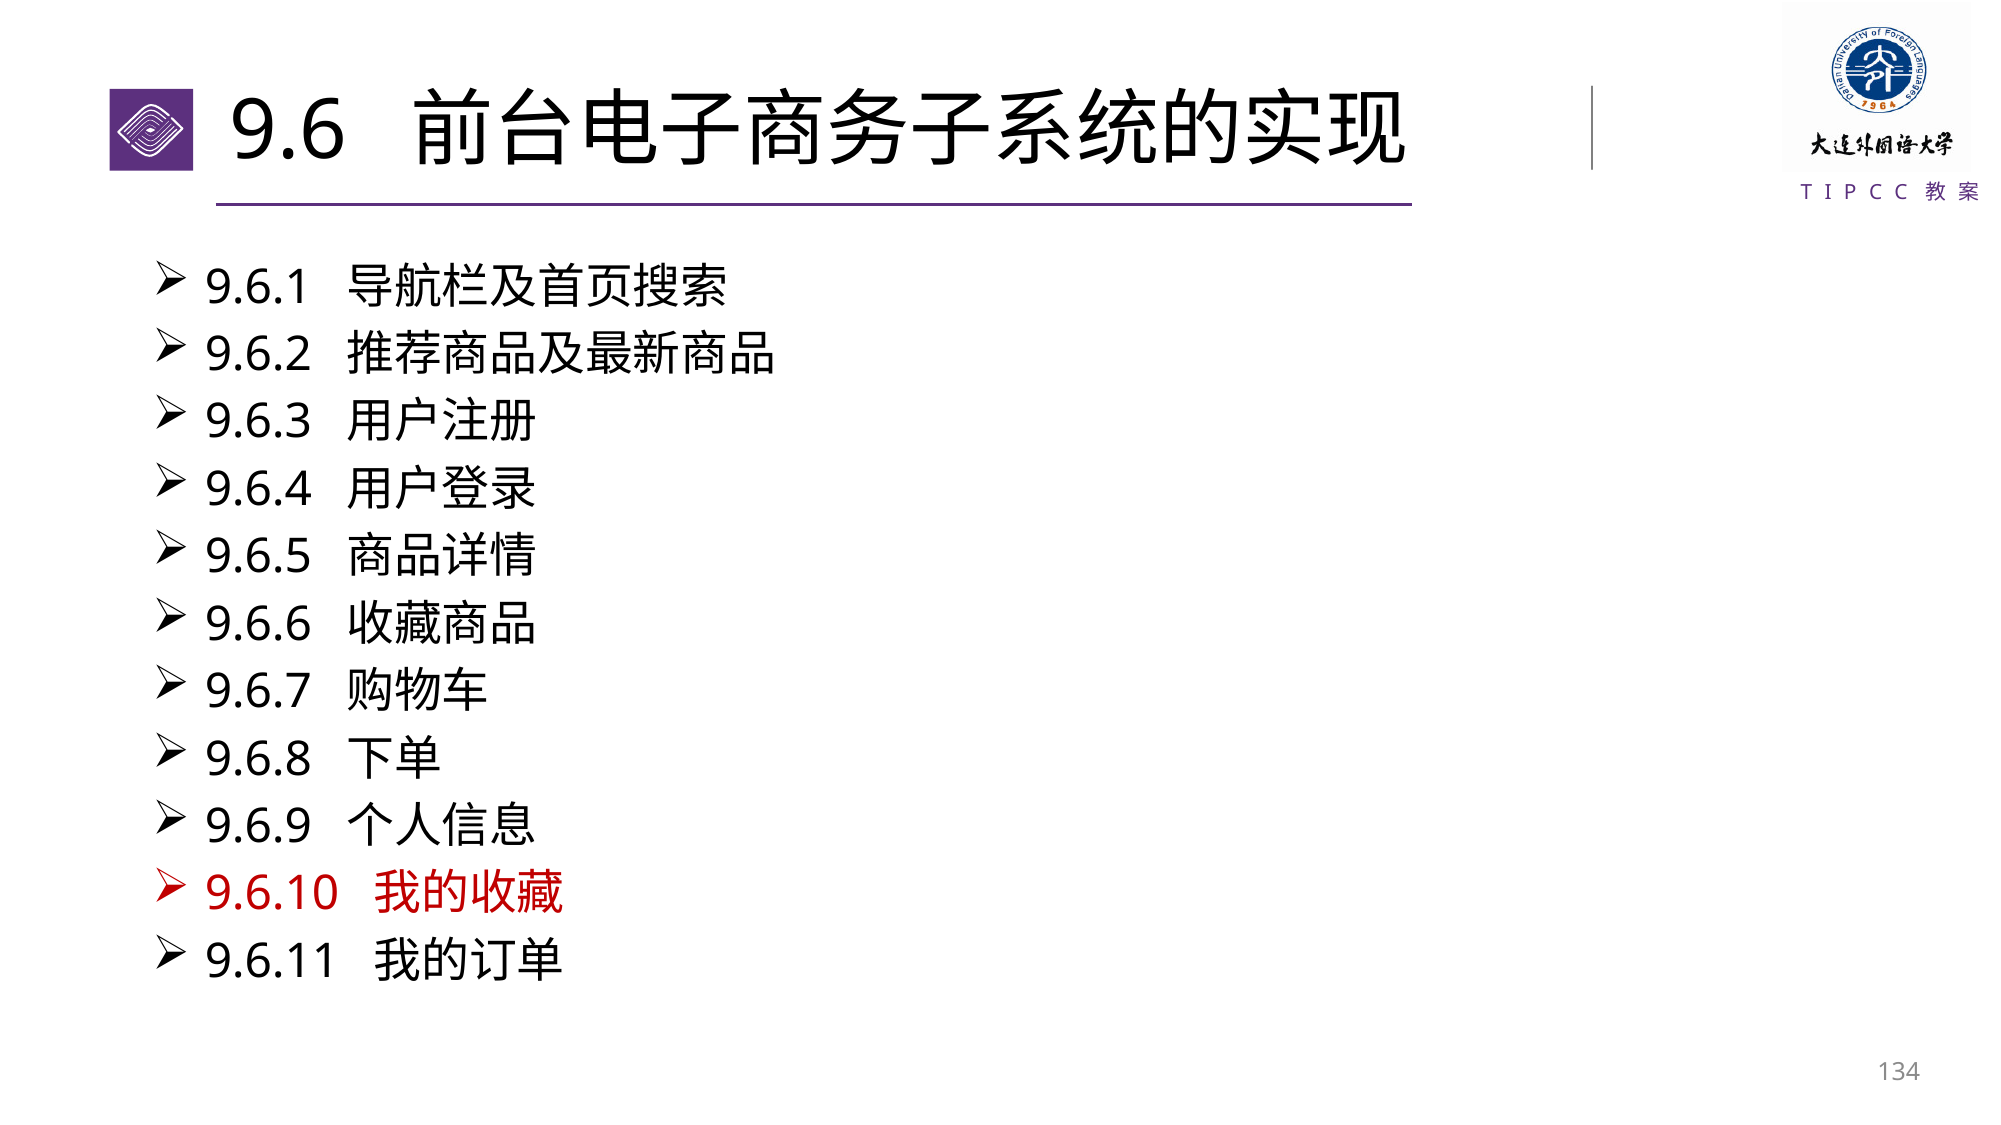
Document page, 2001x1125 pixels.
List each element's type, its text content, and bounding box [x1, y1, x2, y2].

picture [1782, 2, 1971, 172]
list 9.6.1 导航栏及首页搜索 9.6.2 推荐商品及最新商品 9.6.3 用户注册 9.6.4 用户登录 9.6.5 商品详情 9.6.6 收藏商品 9.6.7 购物车 9.6.8 下单 9.6.9 个人信息 9.6.10 我的收藏 9.6.11 我的订单 [137, 247, 1863, 1001]
title 9.6 前台电子商务子系统的实现 [214, 59, 1564, 205]
slide_number 133 [1485, 1042, 1936, 1103]
